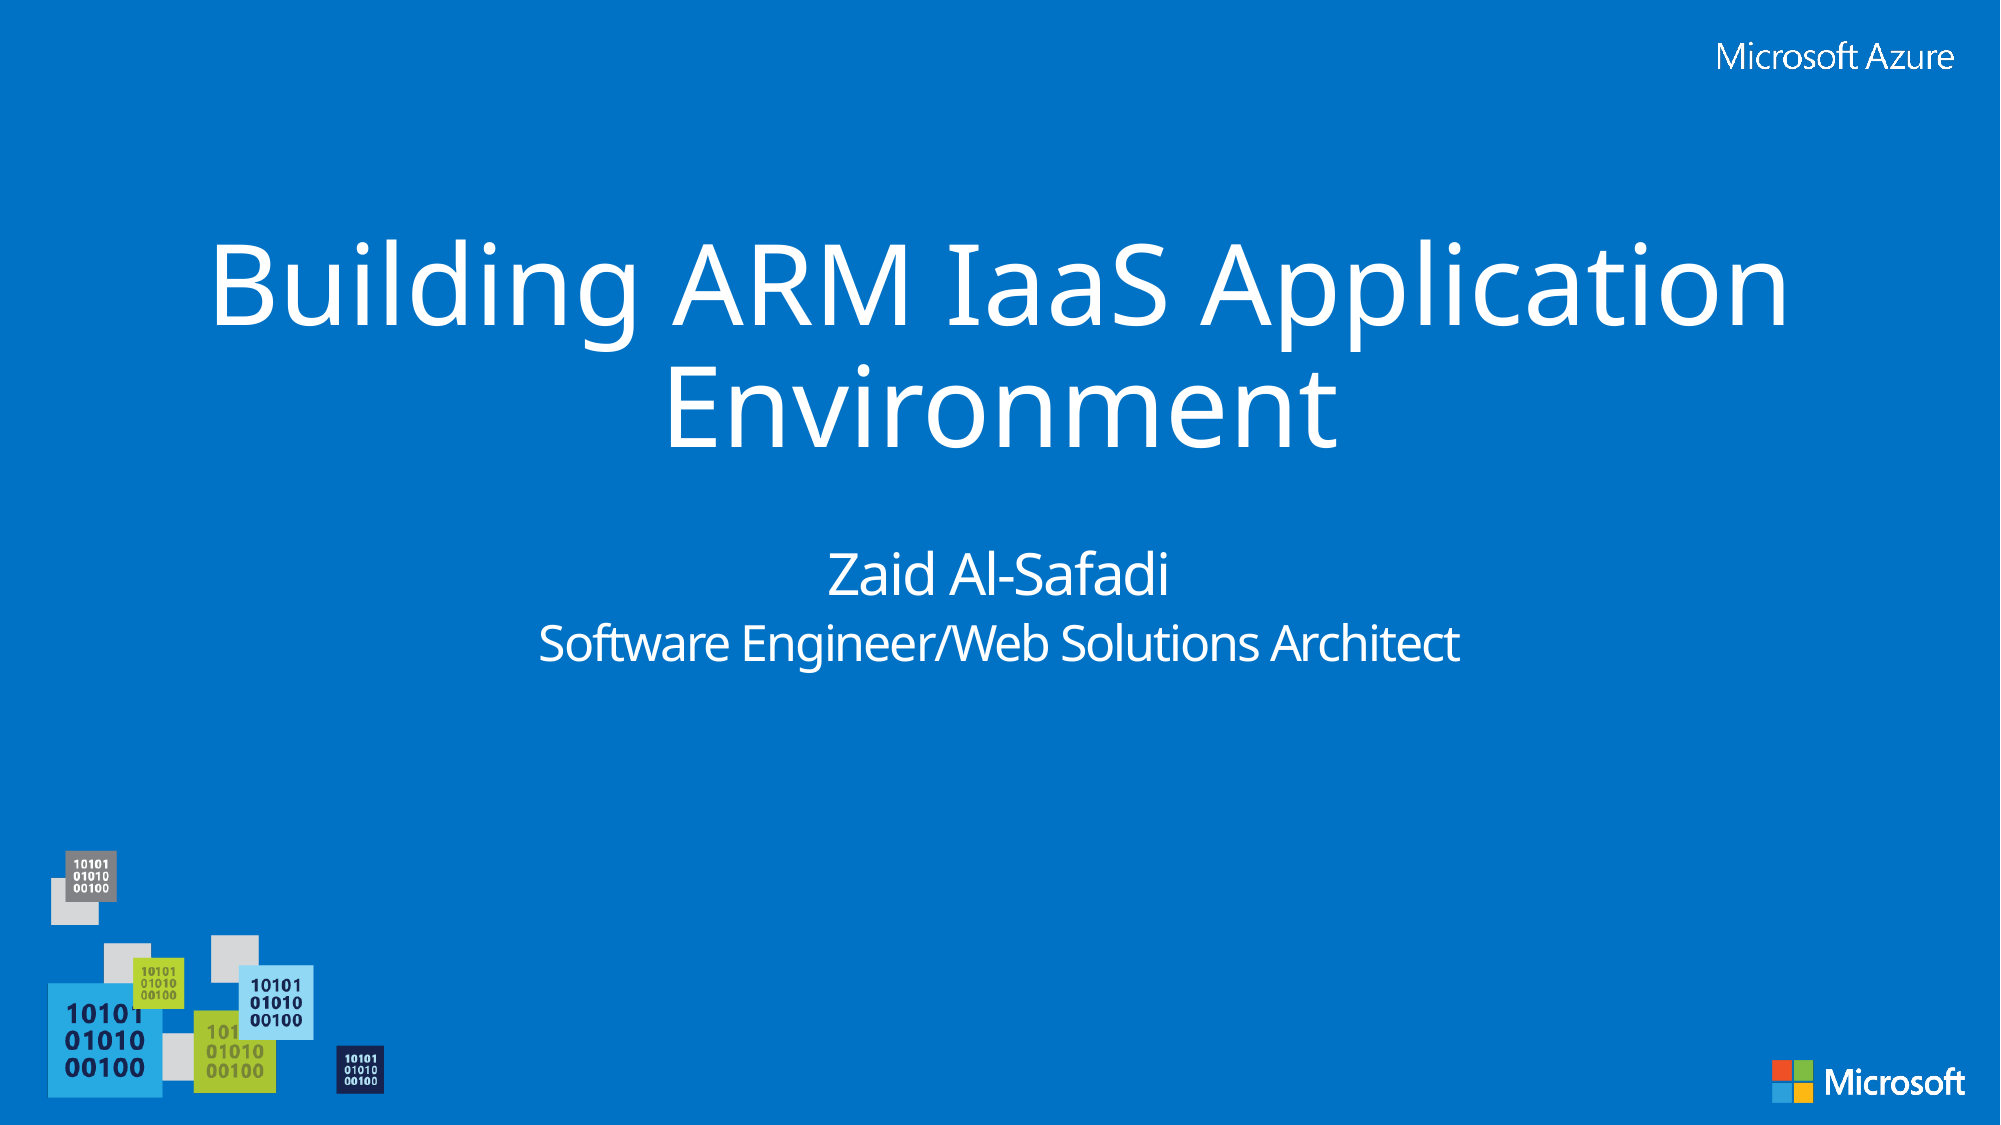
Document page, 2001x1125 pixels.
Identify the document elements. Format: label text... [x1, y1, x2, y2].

title Building ARM IaaS Application Environment [0, 221, 2000, 537]
picture [1699, 24, 1972, 87]
picture [1772, 1060, 1965, 1103]
list Zaid Al-Safadi Software Engineer/Web Solutions Architect [0, 537, 2000, 700]
picture [17, 808, 463, 1125]
